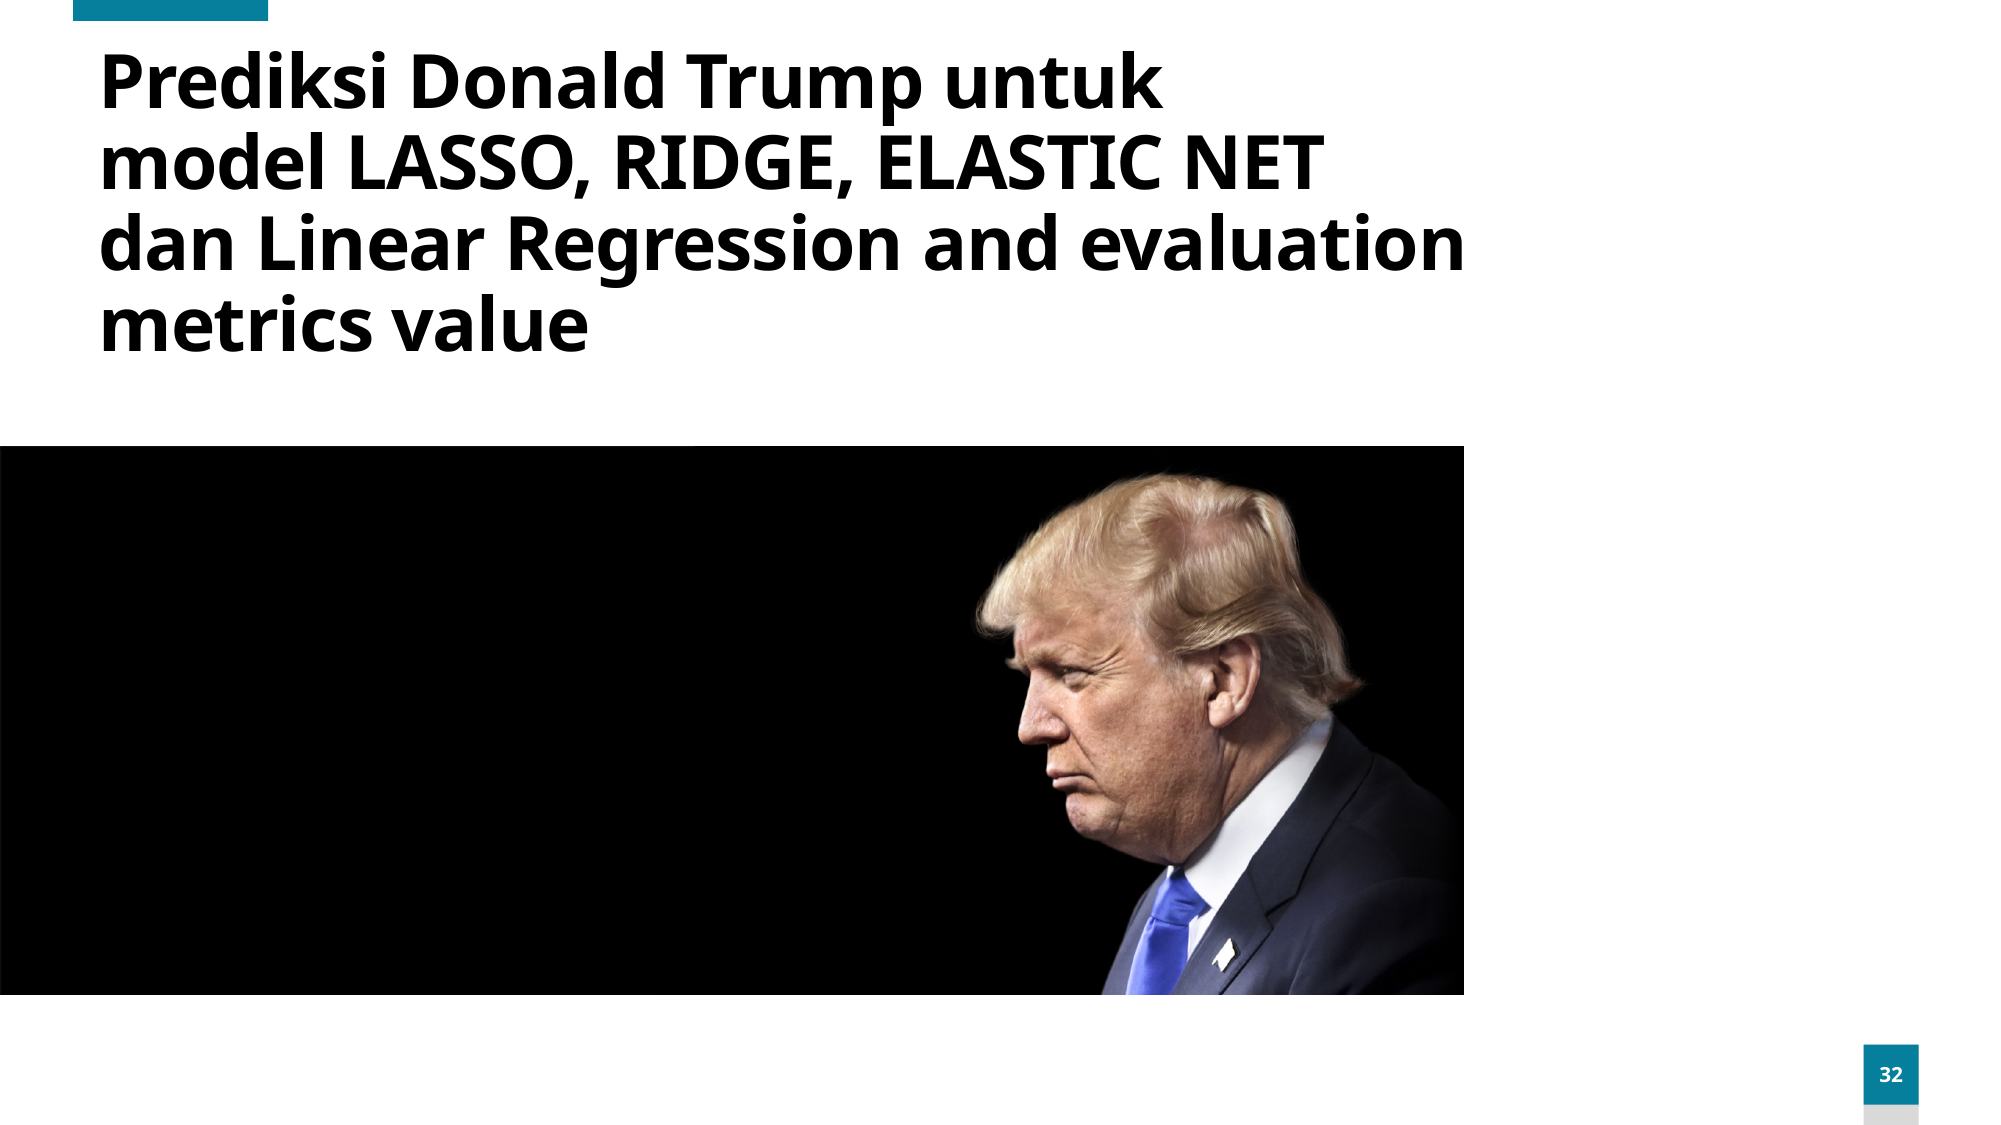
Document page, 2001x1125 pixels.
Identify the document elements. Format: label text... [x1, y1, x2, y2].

picture [0, 446, 1464, 995]
title Prediksi Donald Trump untuk model LASSO, RIDGE, ELASTIC NET dan Linear Regression and evaluation metrics value [83, 34, 1917, 378]
